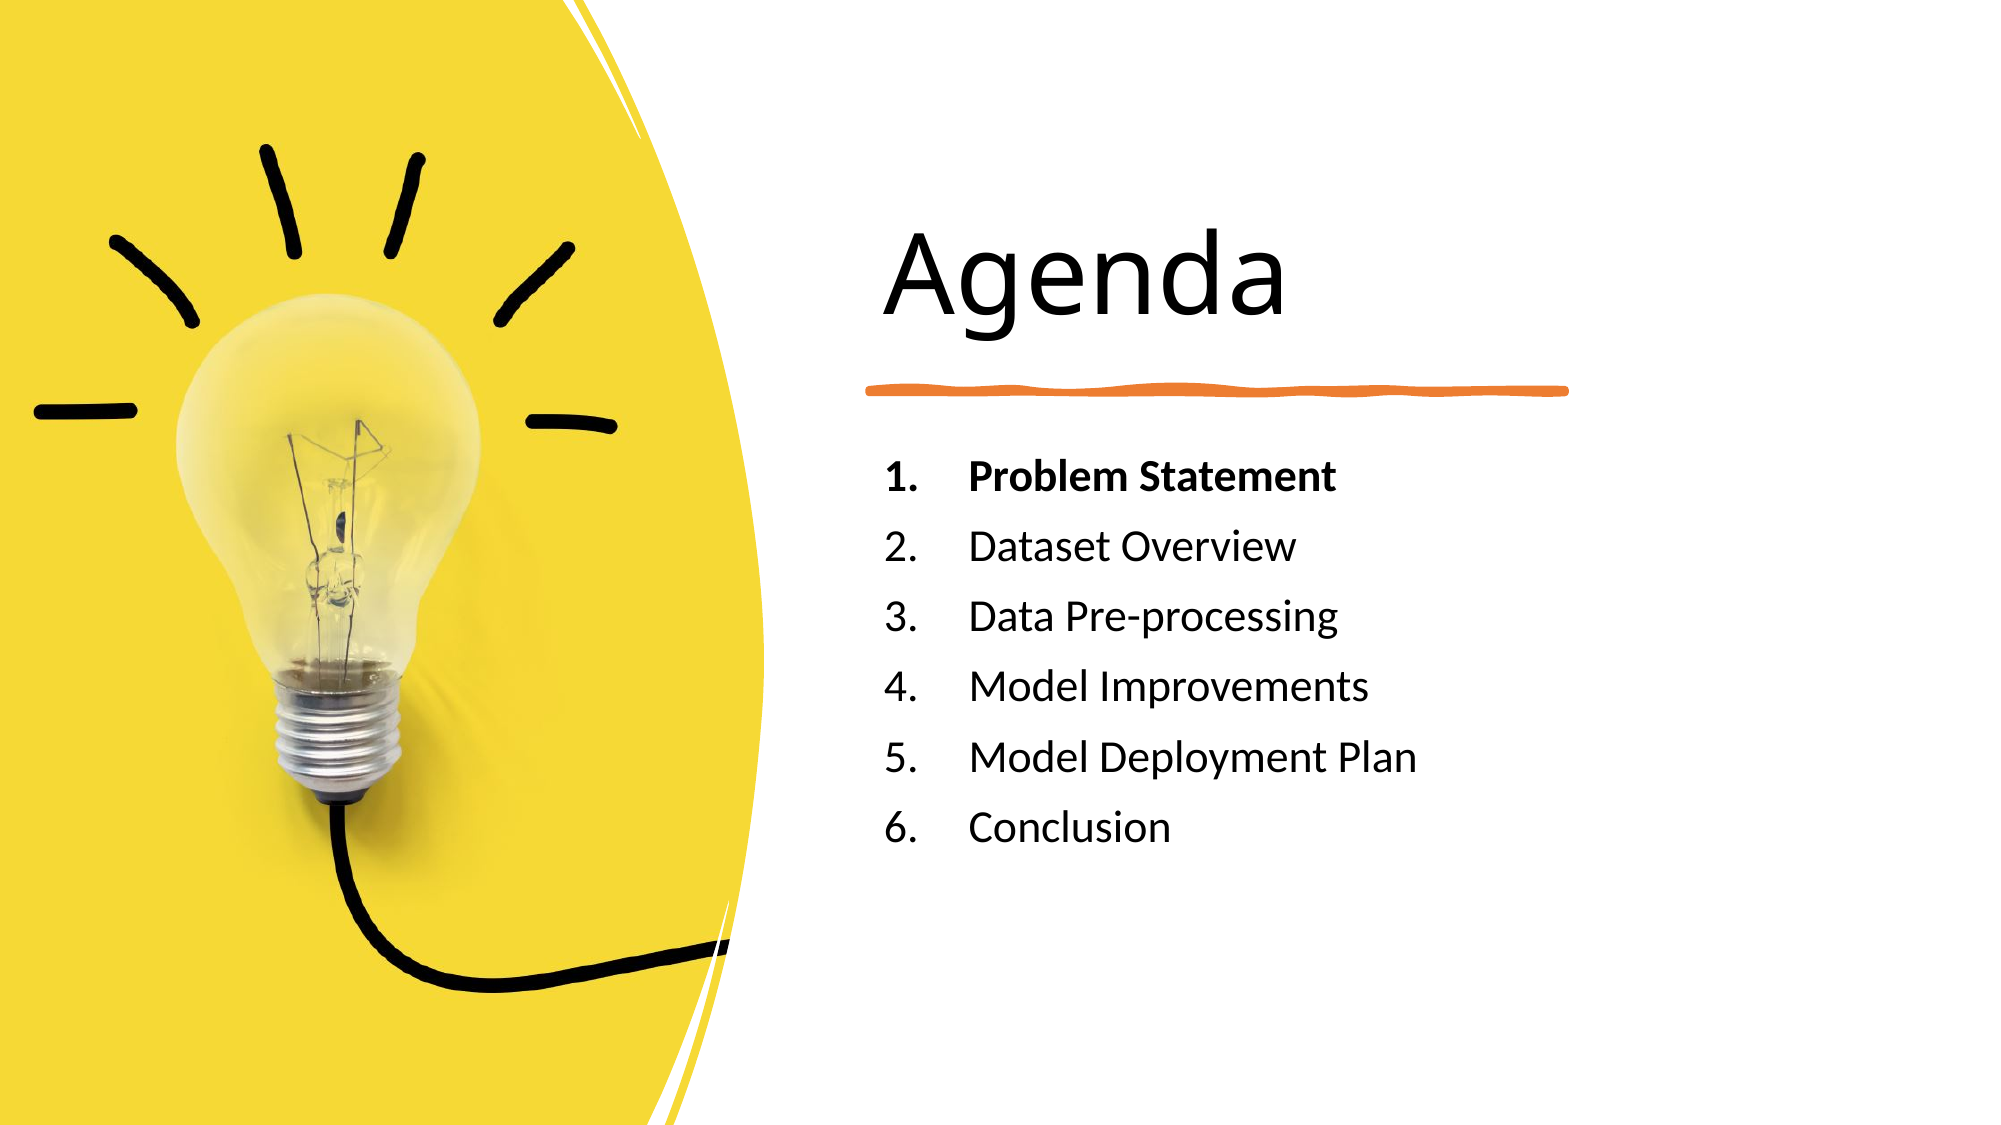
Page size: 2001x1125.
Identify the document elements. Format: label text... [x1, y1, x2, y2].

text_box [867, 385, 1567, 396]
list Problem Statement Dataset Overview Data Pre-processing Model Improvements Model Deployment Plan Conclusion [869, 443, 1895, 1016]
title Agenda [869, 53, 1895, 347]
picture [0, 0, 764, 1125]
text_box [764, 0, 2000, 1125]
